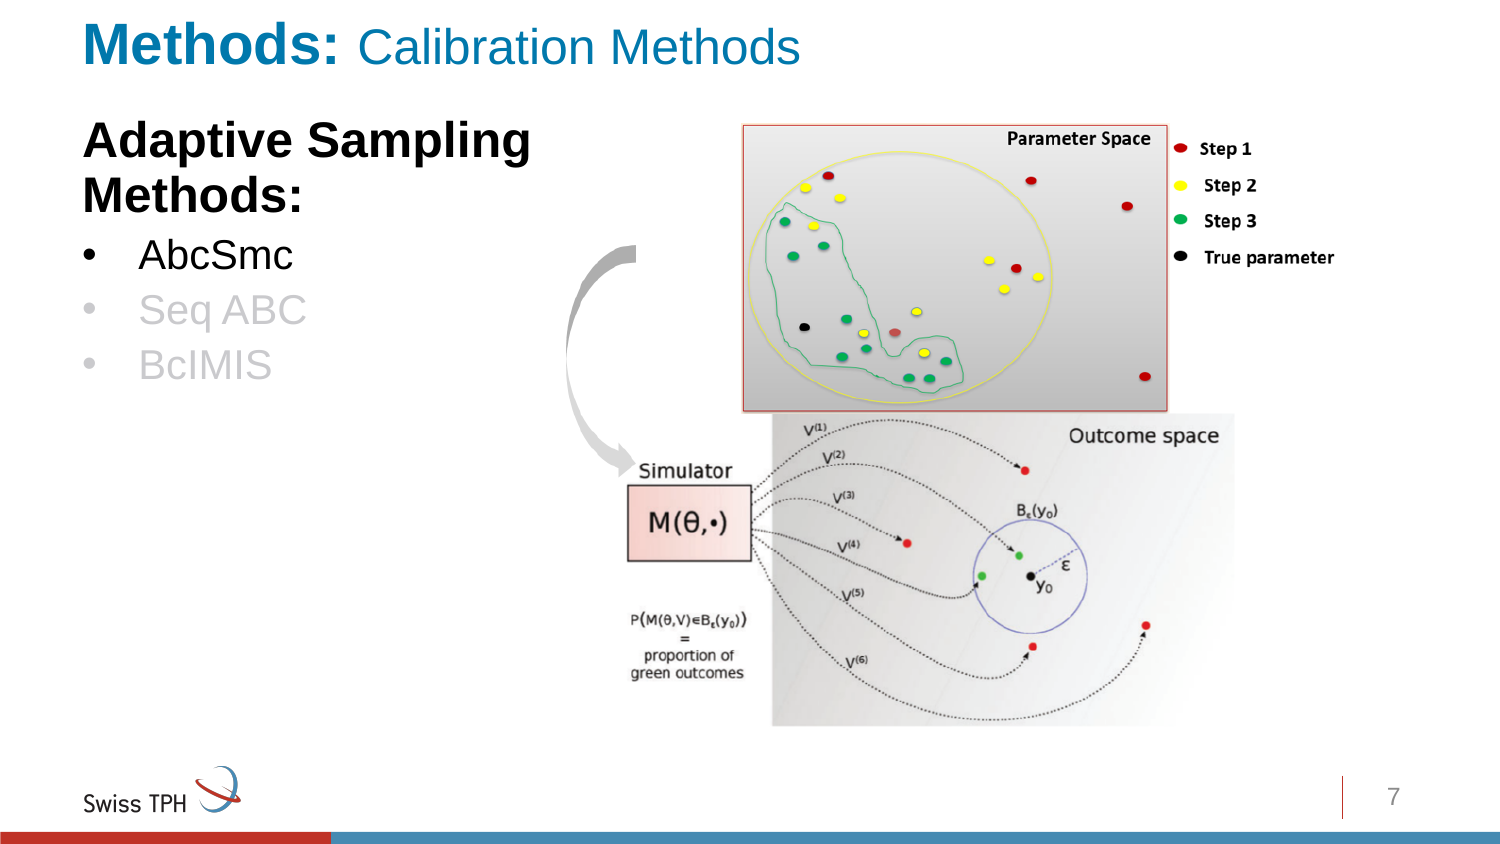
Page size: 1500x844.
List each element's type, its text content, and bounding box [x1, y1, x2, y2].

picture [547, 112, 1341, 735]
title Methods: Calibration Methods [82, 0, 1417, 92]
text_box Adaptive Sampling Methods: AbcSmc Seq ABC BcIMIS [82, 112, 547, 417]
